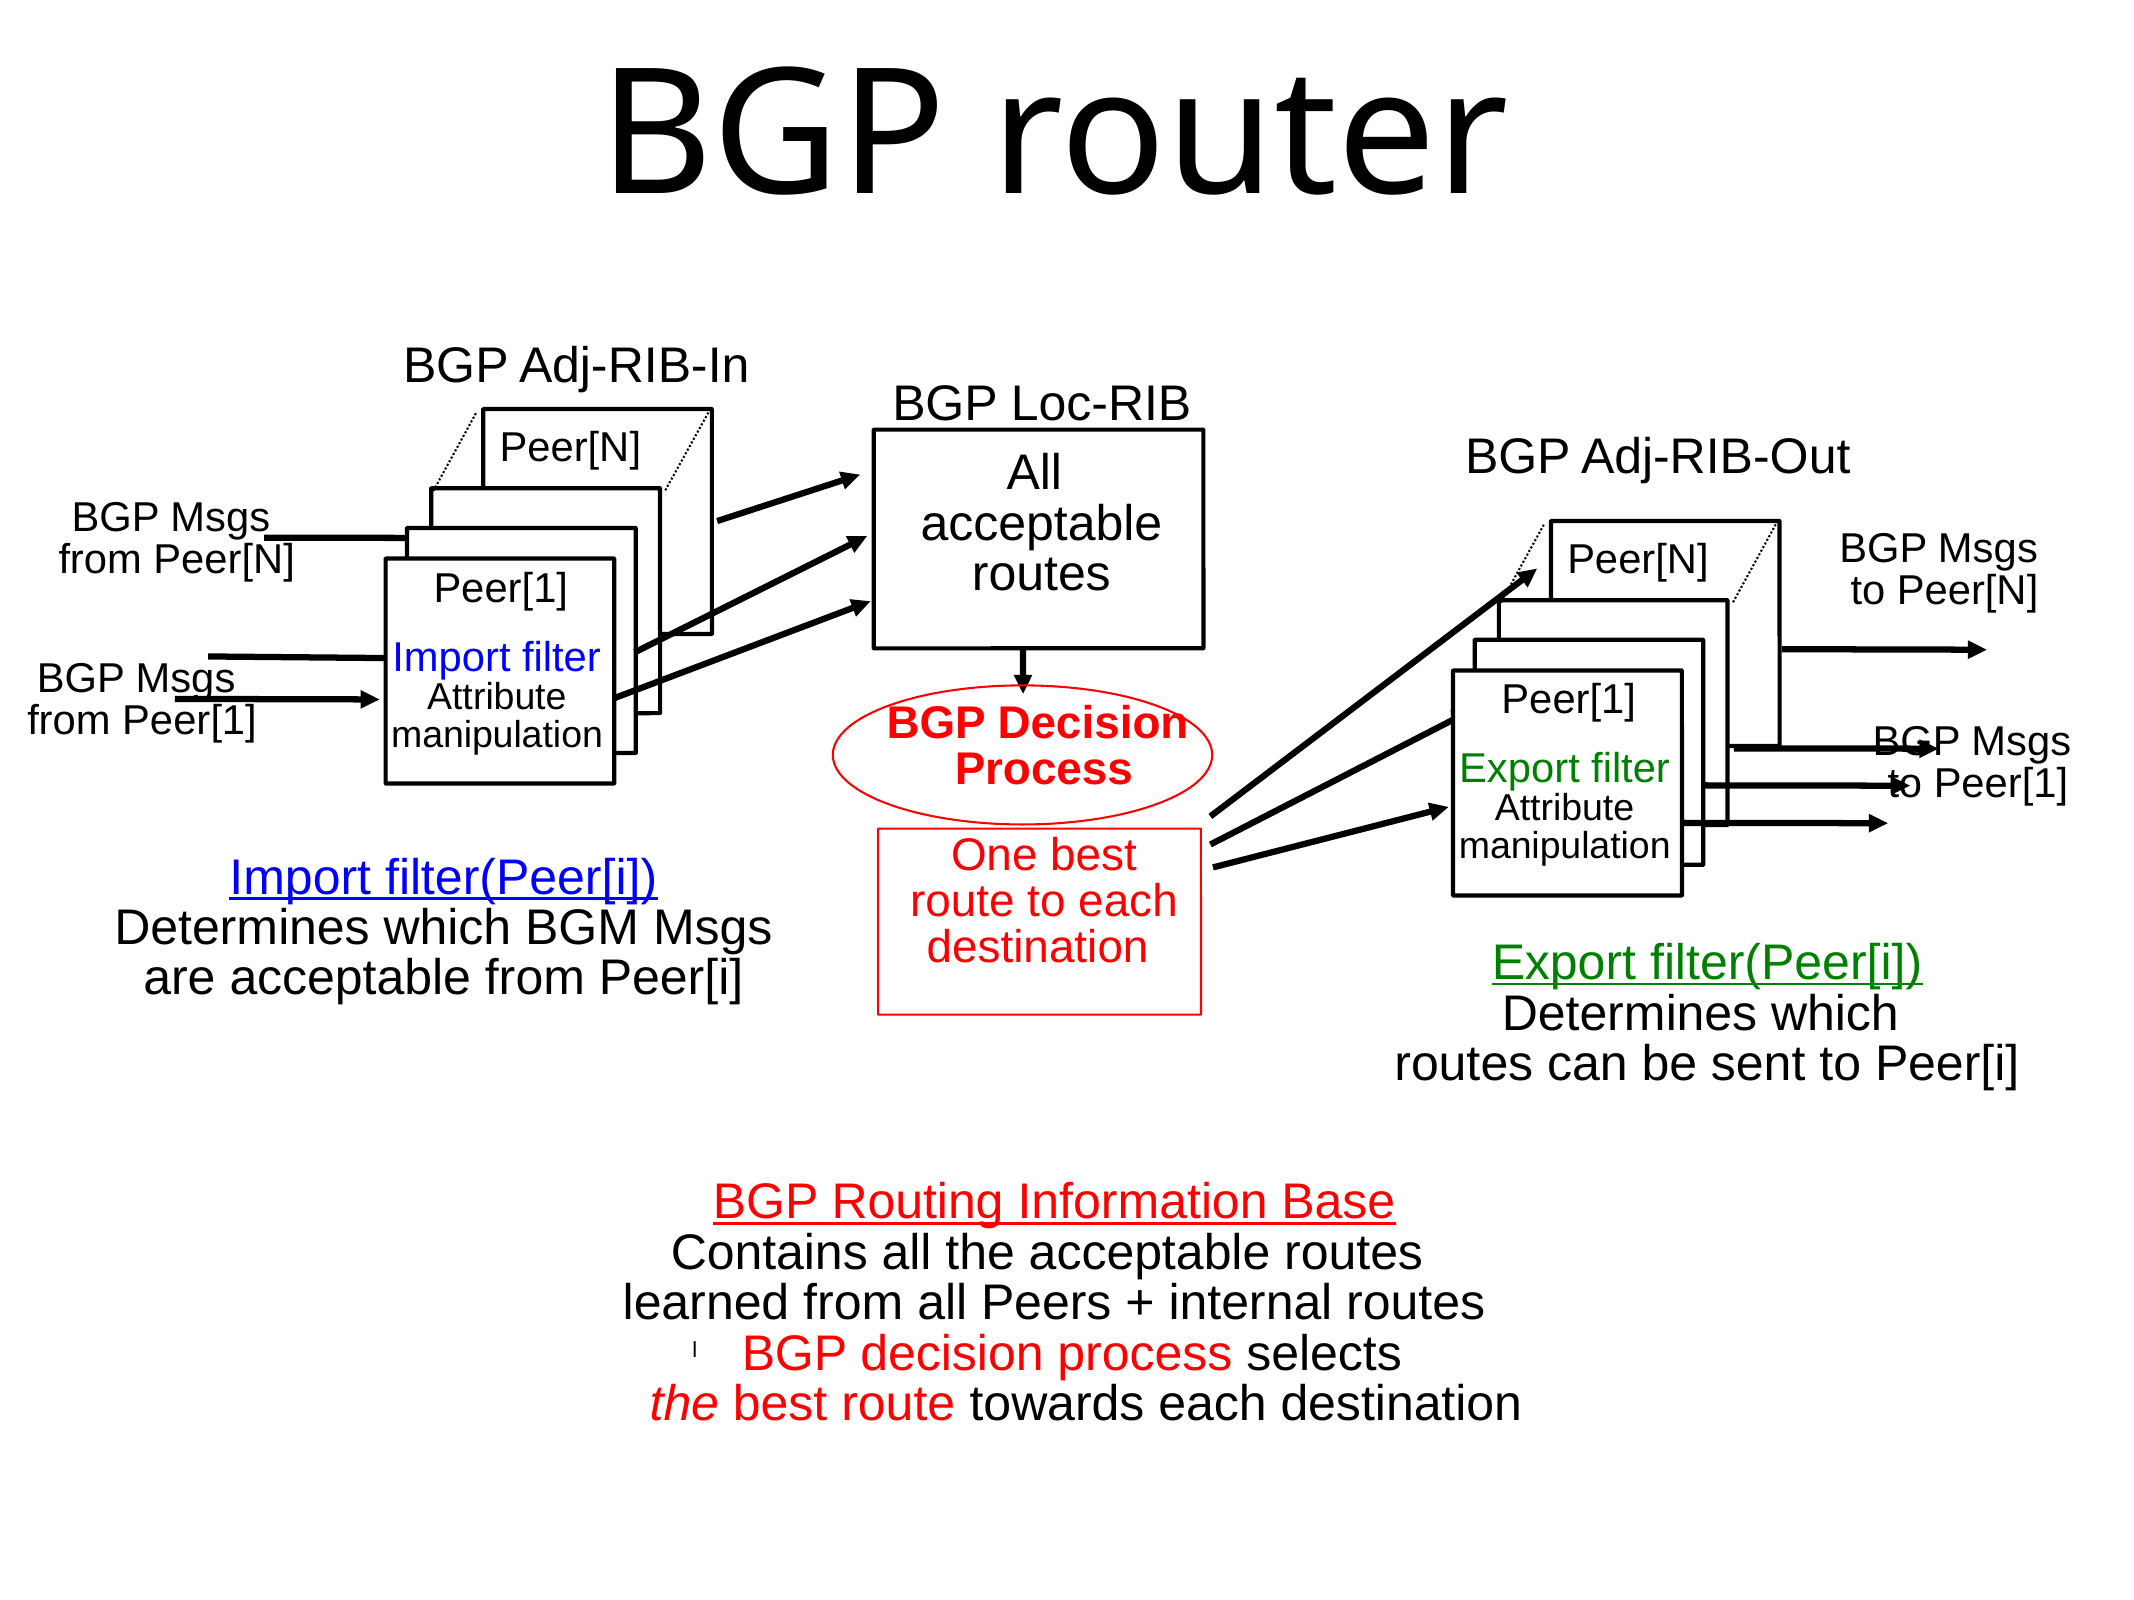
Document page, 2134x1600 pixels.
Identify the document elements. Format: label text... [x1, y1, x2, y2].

title BGP router [111, 0, 1997, 282]
text_box [1550, 521, 1780, 746]
text_box Peer[N] [499, 428, 642, 471]
text_box Peer[N] [1567, 539, 1709, 582]
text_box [832, 685, 1213, 825]
text_box [615, 691, 636, 754]
text_box BGP Adj-RIB-In [402, 342, 750, 393]
text_box [257, 693, 380, 706]
text_box [1453, 670, 1682, 896]
text_box [385, 558, 615, 784]
text_box BGP Adj-RIB-Out [1465, 433, 1851, 484]
text_box BGP Msgs from Peer[N] [58, 497, 296, 582]
text_box [1498, 600, 1728, 822]
text_box [1212, 804, 1449, 868]
text_box [636, 640, 661, 689]
text_box [878, 832, 1202, 1015]
text_box [1474, 639, 1704, 865]
text_box [483, 409, 712, 635]
text_box [873, 429, 1204, 649]
text_box [614, 599, 871, 699]
text_box [634, 536, 867, 653]
text_box BGP Msgs to Peer[N] [1839, 528, 2050, 613]
text_box [717, 472, 860, 522]
text_box All acceptable routes [920, 449, 1163, 601]
text_box [1217, 568, 1537, 812]
text_box Import filter Attribute manipulation [390, 637, 603, 756]
text_box Export filter Attribute manipulation [1458, 748, 1671, 867]
text_box [431, 488, 661, 651]
text_box [1781, 643, 1987, 656]
text_box Peer[1] [1478, 680, 1636, 723]
text_box [636, 681, 661, 714]
text_box [406, 528, 636, 697]
text_box One best route to each destination [910, 832, 1179, 972]
text_box BGP Loc-RIB [892, 380, 1192, 431]
text_box BGP Routing Information Base Contains all the acceptable routes learned from all Peers + internal routes BGP decision process selects the best route towards each destination [586, 1178, 1523, 1431]
text_box Export filter(Peer[i]) Determines which routes can be sent to Peer[i] [1394, 939, 2021, 1091]
text_box BGP Msgs to Peer[1] [1872, 721, 2083, 806]
text_box BGP Msgs from Peer[1] [27, 659, 257, 744]
text_box Peer[1] [410, 568, 569, 611]
text_box Import filter(Peer[i]) Determines which BGM Msgs are acceptable from Peer[i] [114, 853, 773, 1005]
text_box [1683, 816, 1888, 830]
